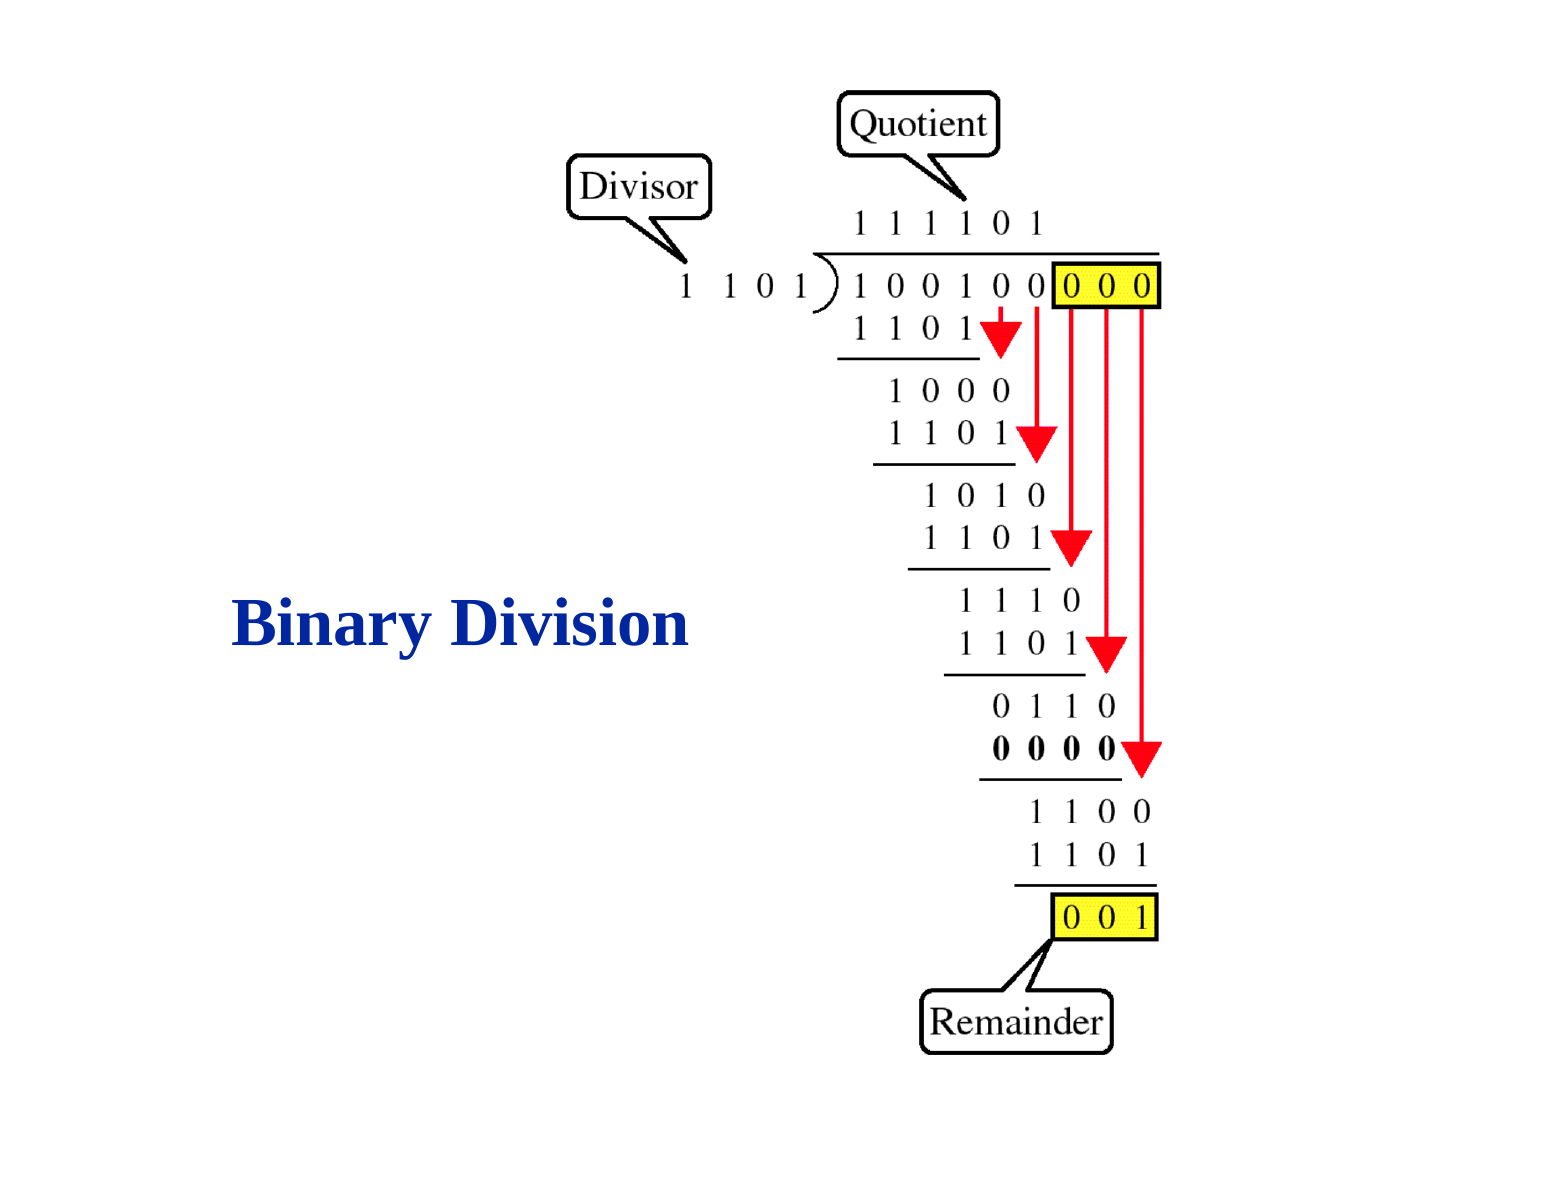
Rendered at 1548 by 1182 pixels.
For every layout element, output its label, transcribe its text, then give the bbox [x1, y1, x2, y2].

text_box Binary Division [228, 574, 561, 660]
picture [566, 90, 1162, 1056]
